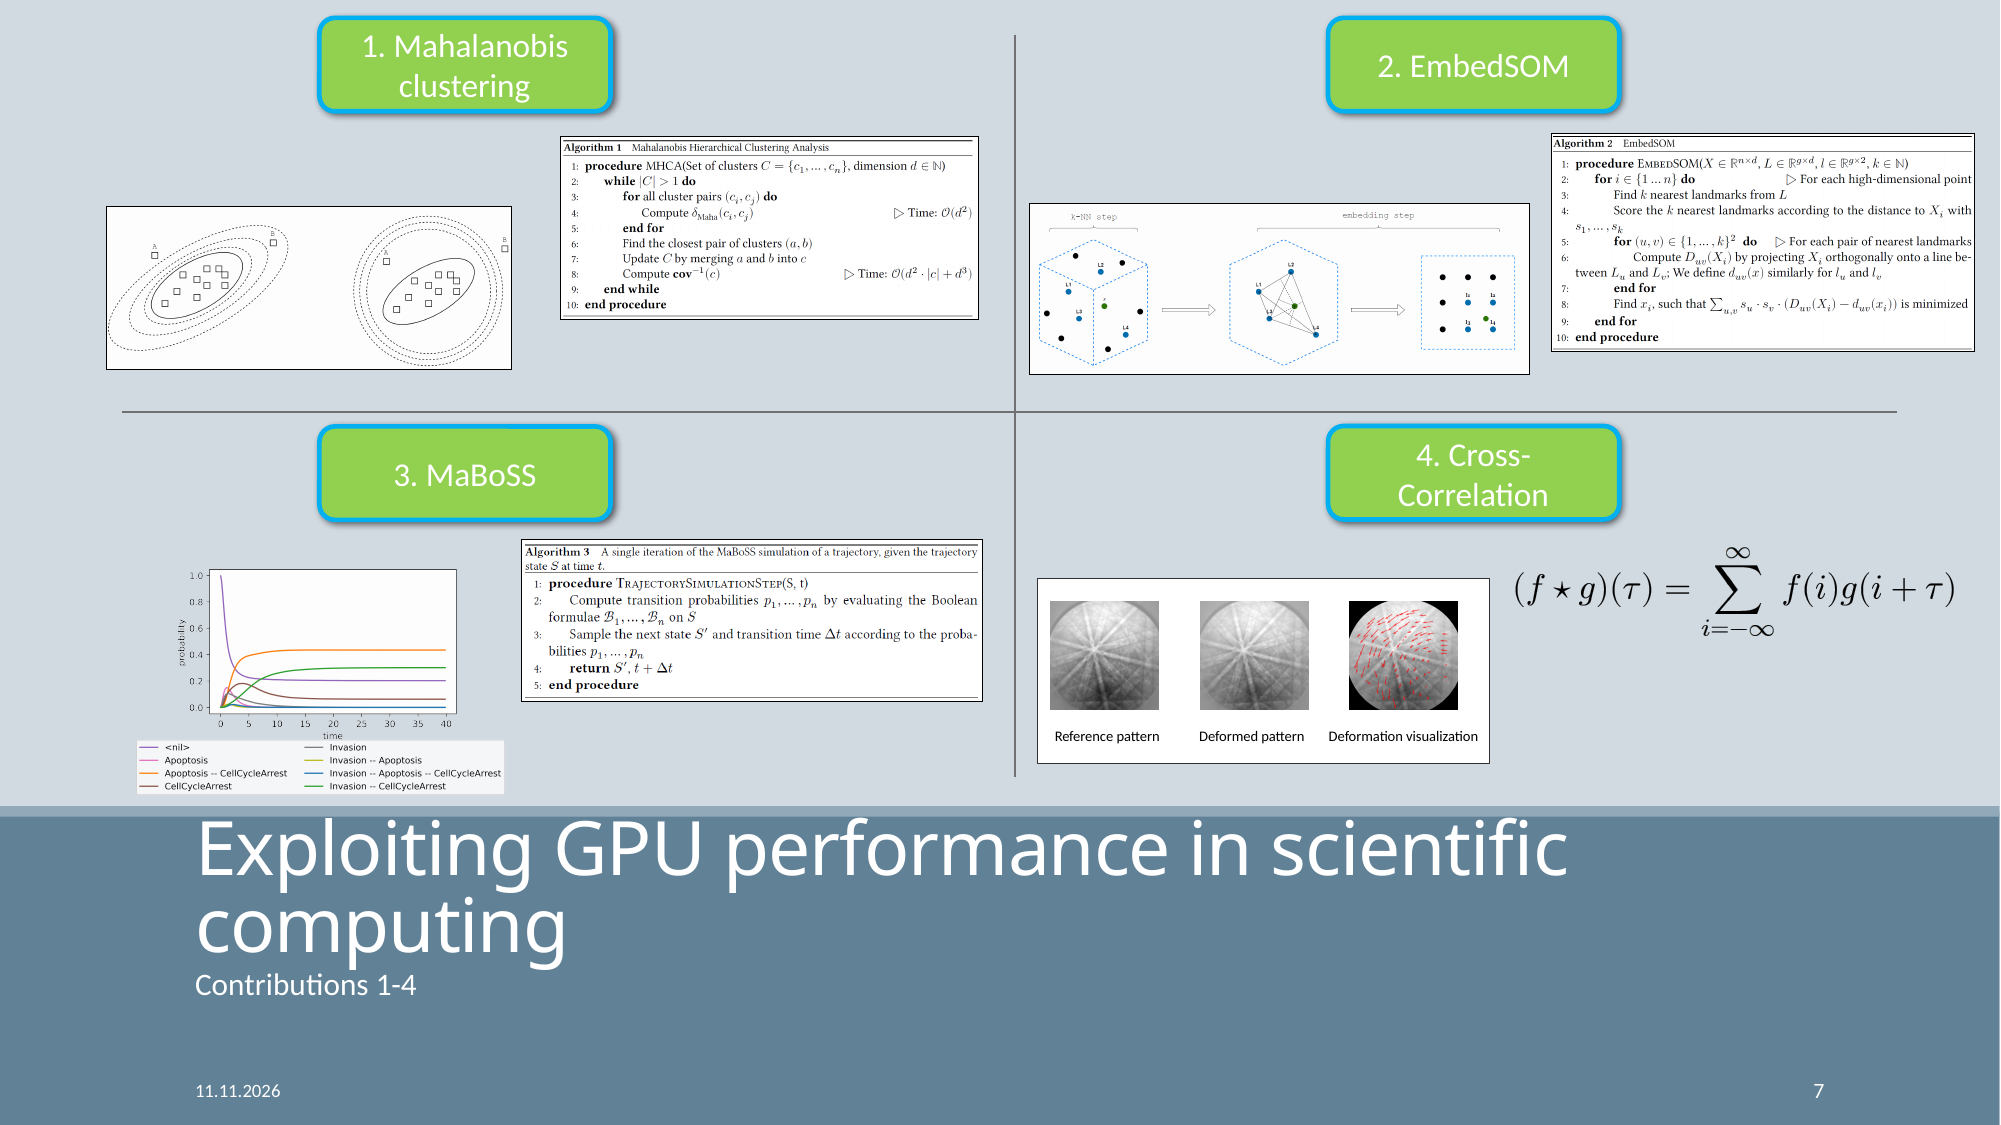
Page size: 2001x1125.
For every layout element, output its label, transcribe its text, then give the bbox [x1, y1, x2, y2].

text_box [1036, 577, 1491, 765]
text_box Reference pattern [1040, 719, 1175, 752]
picture [1028, 202, 1531, 376]
text_box 4. Cross-Correlation [1326, 424, 1621, 521]
picture [106, 206, 512, 371]
title Exploiting GPU performance in scientific computing [180, 832, 1839, 968]
picture [1497, 532, 1960, 648]
slide_number 26. 9. 2024 [180, 1059, 586, 1120]
text_box 2. EmbedSOM [1326, 16, 1621, 113]
text_box Deformed pattern [1184, 719, 1313, 752]
text_box 1. Mahalanobis clustering [318, 16, 612, 113]
picture [521, 539, 984, 703]
picture [559, 136, 980, 321]
text_box Deformation visualization [1313, 719, 1494, 752]
picture [1199, 601, 1309, 711]
picture [1050, 601, 1160, 711]
slide_number 7 [1624, 1059, 1840, 1120]
list Contributions 1-4 [180, 968, 1839, 1067]
text_box 3. MaBoSS [318, 425, 612, 521]
picture [130, 563, 512, 802]
picture [1349, 601, 1459, 711]
picture [1551, 133, 1975, 353]
